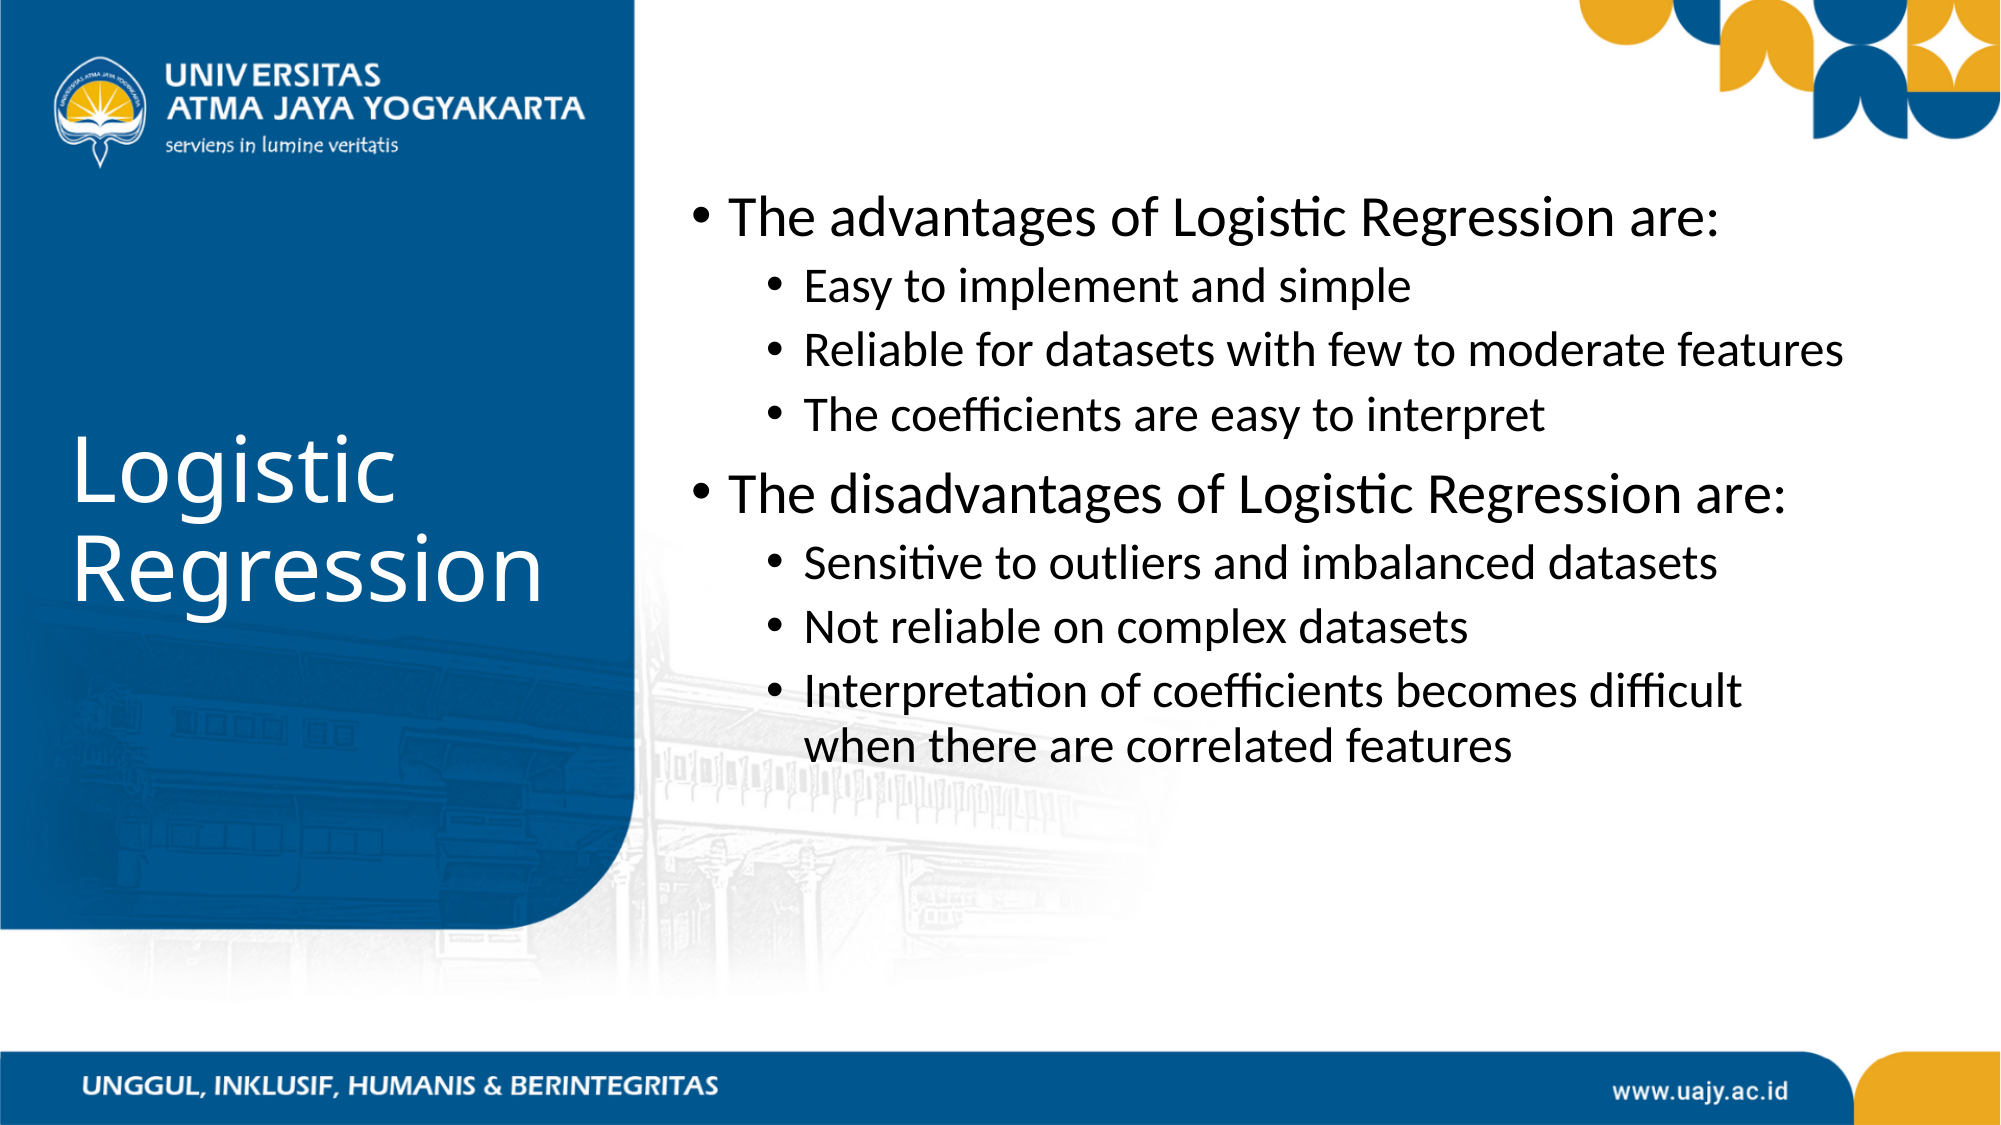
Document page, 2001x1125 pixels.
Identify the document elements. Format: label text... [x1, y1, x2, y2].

title Logistic Regression [54, 369, 574, 677]
picture [0, 0, 2001, 1125]
list The advantages of Logistic Regression are: Easy to implement and simple Reliable for datasets with few to moderate features The coefficients are easy to interpret The disadvantages of Logistic Regression are: Sensitive to outliers and imbalanced datasets Not reliable on complex datasets Interpretation of coefficients becomes difficult when there are correlated features [676, 178, 1868, 997]
